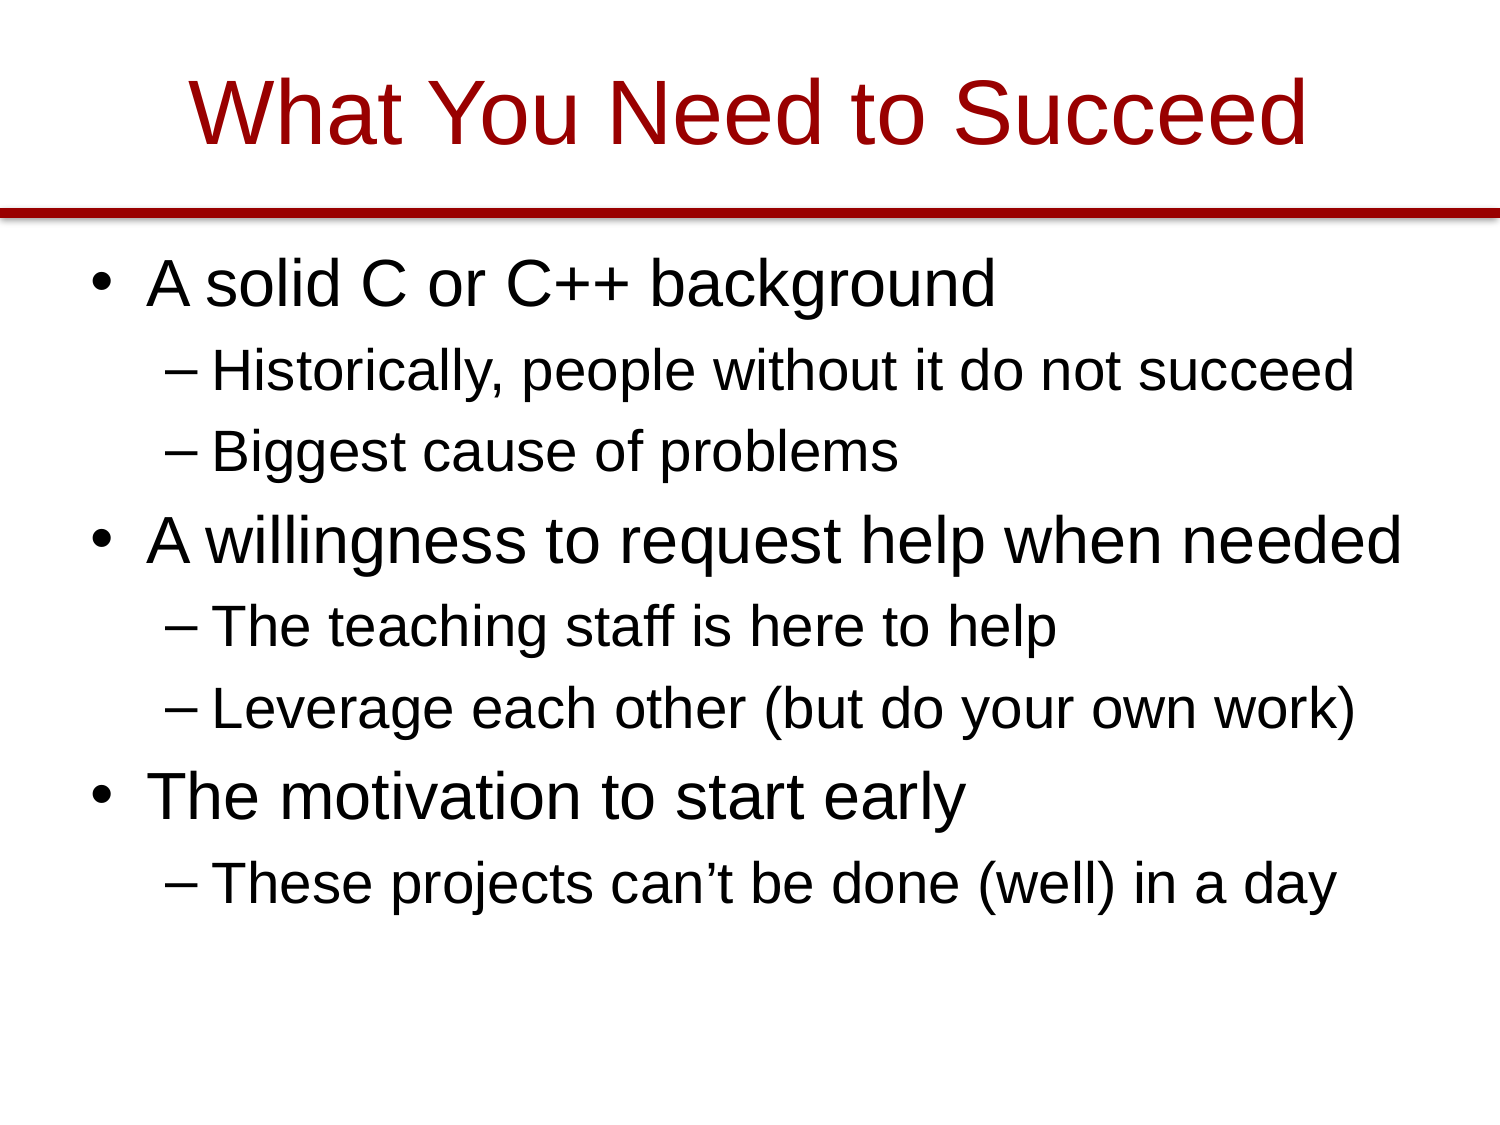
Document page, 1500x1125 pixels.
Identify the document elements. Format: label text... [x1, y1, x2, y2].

title What You Need to Succeed [75, 13, 1425, 202]
list A solid C or C++ background Historically, people without it do not succeed Biggest cause of problems A willingness to request help when needed The teaching staff is here to help Leverage each other (but do your own work) The motivation to start early These projects can’t be done (well) in a day [75, 232, 1425, 1005]
